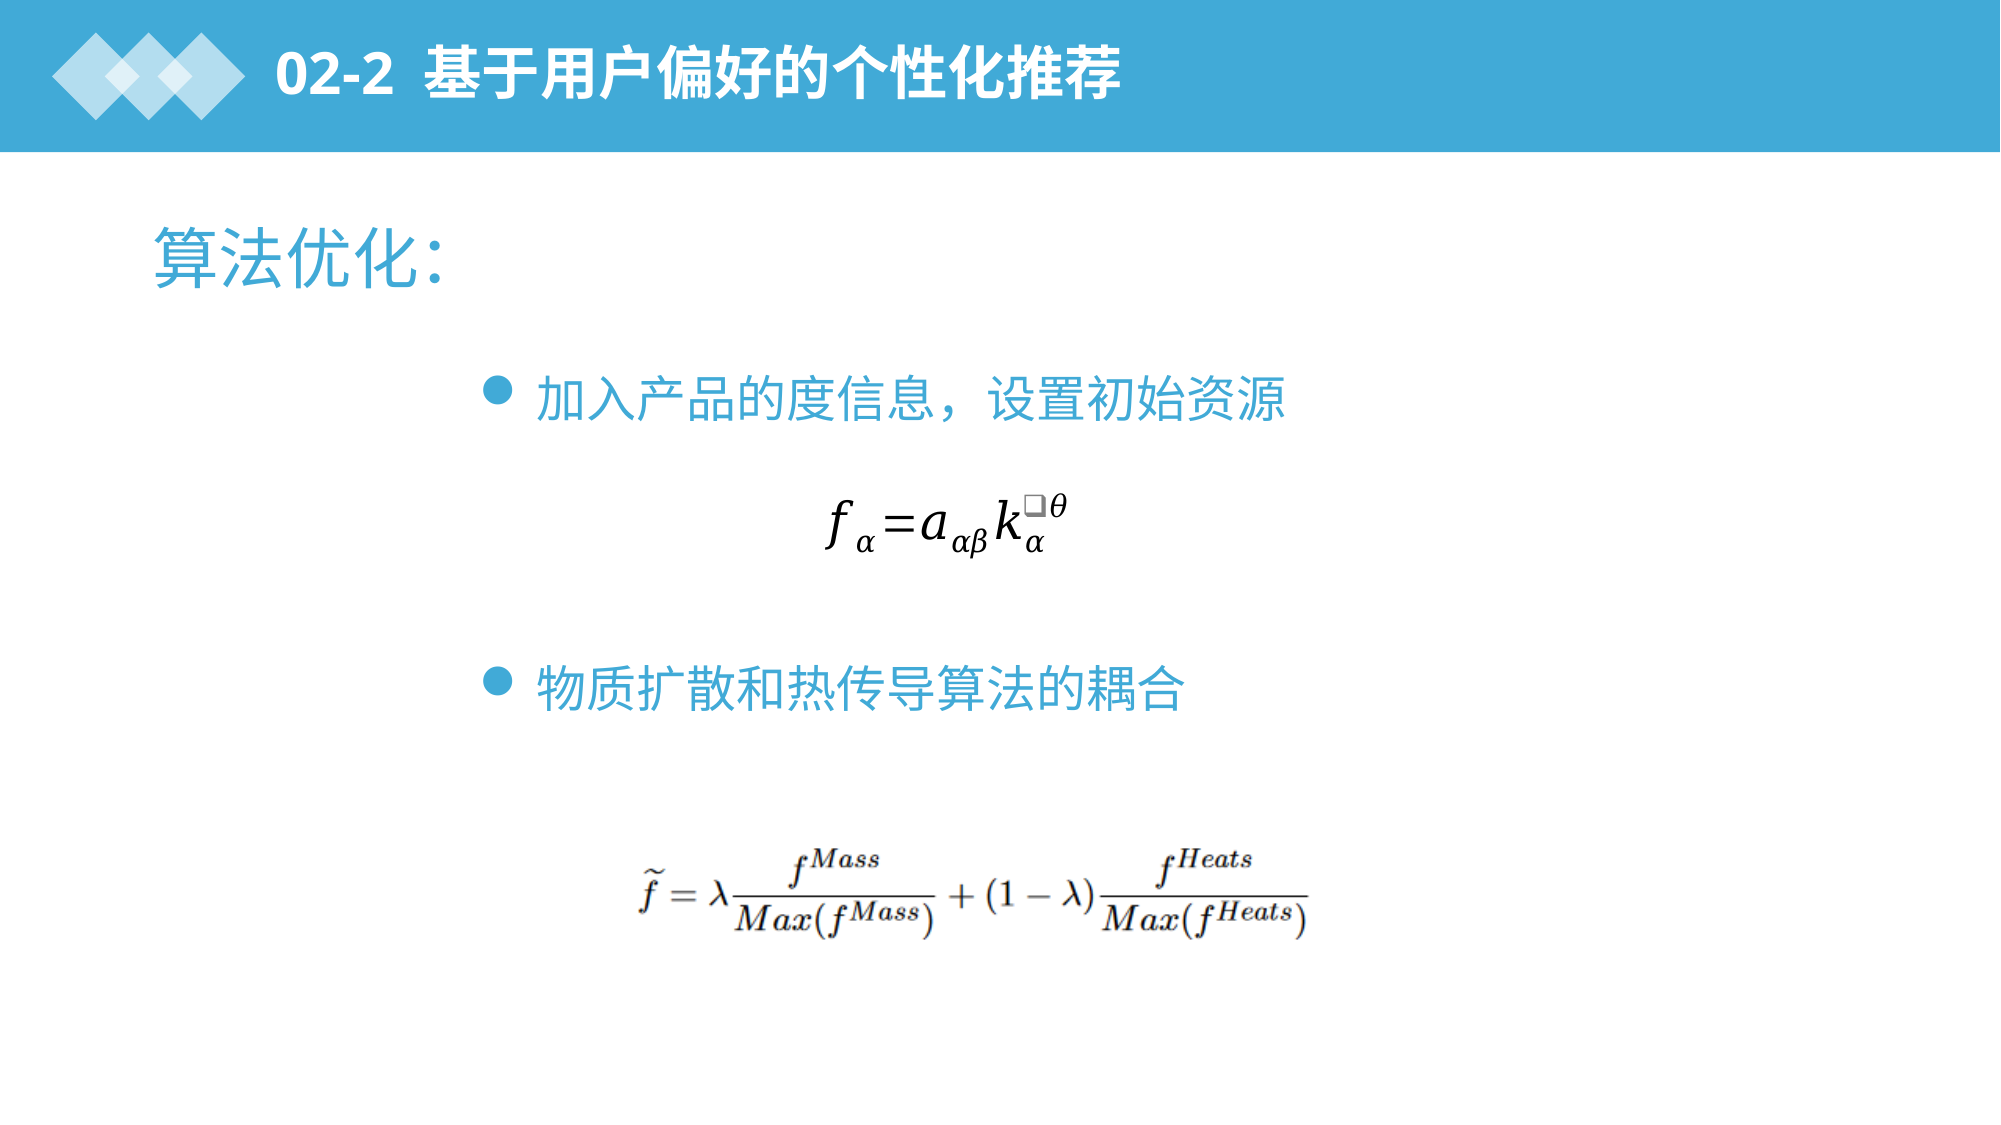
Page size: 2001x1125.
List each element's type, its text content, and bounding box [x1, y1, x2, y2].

text_box 算法优化： [137, 209, 1137, 305]
picture [603, 814, 1364, 976]
list 02-2 基于用户偏好的个性化推荐 [260, 24, 1903, 127]
text_box 物质扩散和热传导算法的耦合 [464, 650, 1464, 725]
text_box 加入产品的度信息，设置初始资源 [464, 359, 1464, 435]
